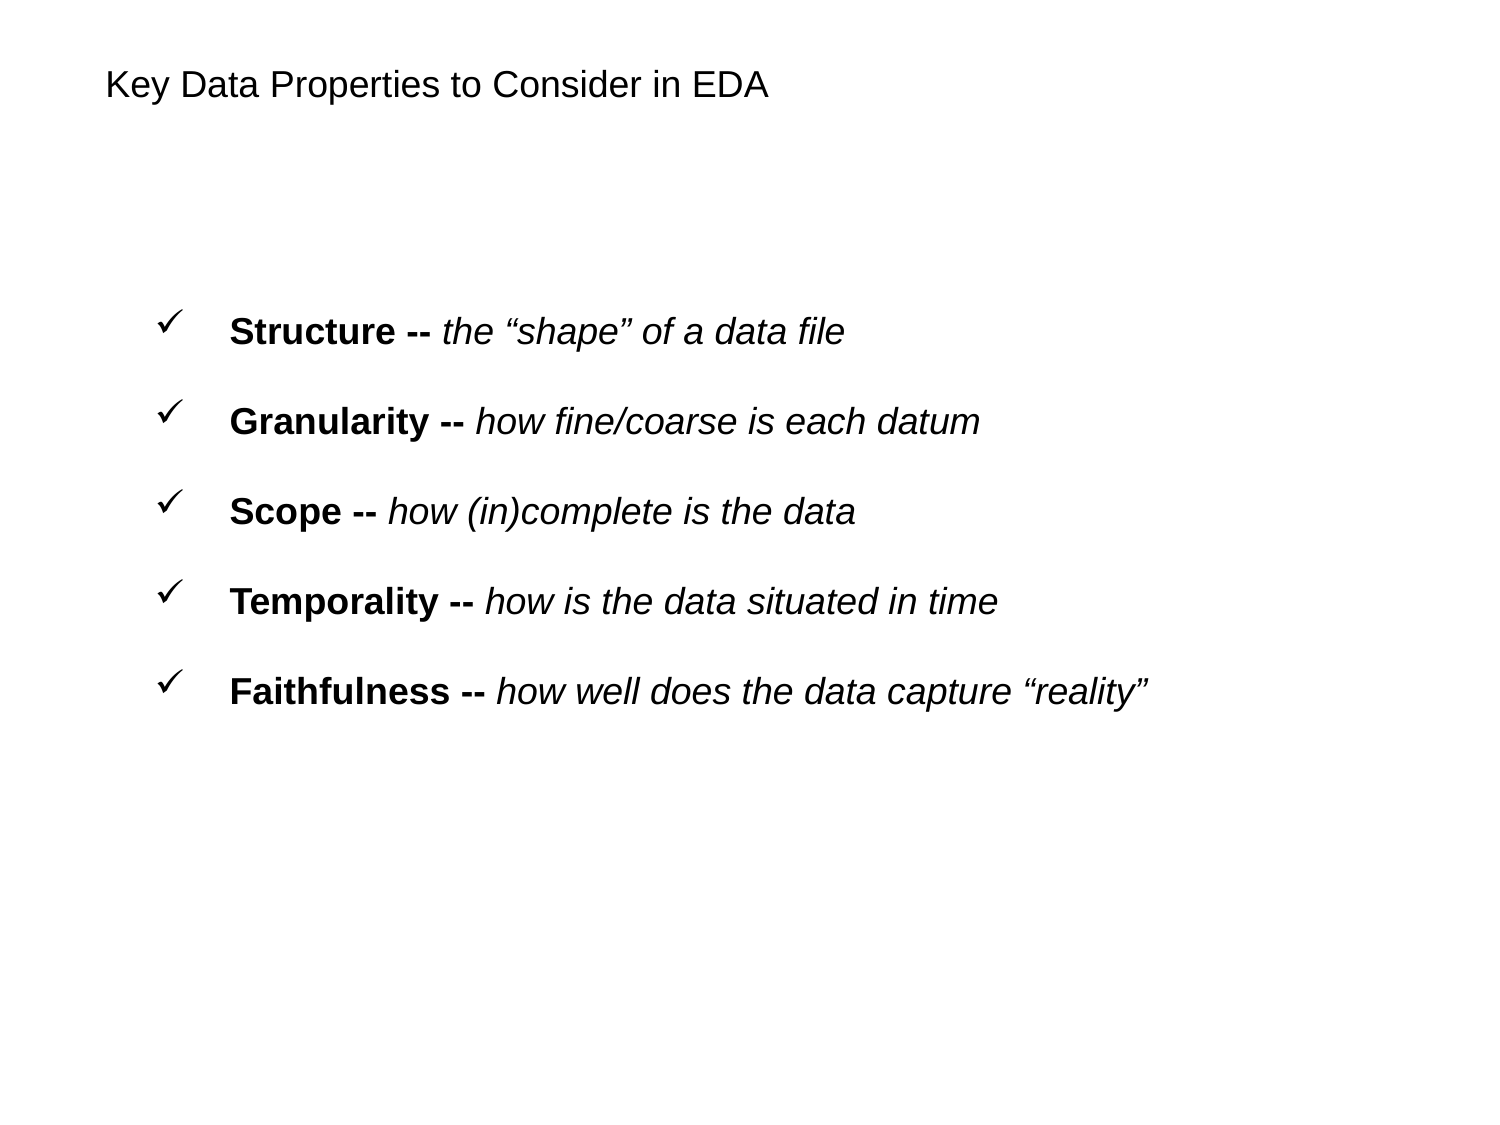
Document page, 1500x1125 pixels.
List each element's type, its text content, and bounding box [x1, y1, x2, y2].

text_box Structure -- the “shape” of a data file Granularity -- how fine/coarse is each datum Scope -- how (in)complete is the data Temporality -- how is the data situated in time Faithfulness -- how well does the data capture “reality” [137, 299, 1500, 1014]
text_box Key Data Properties to Consider in EDA [90, 52, 1500, 270]
